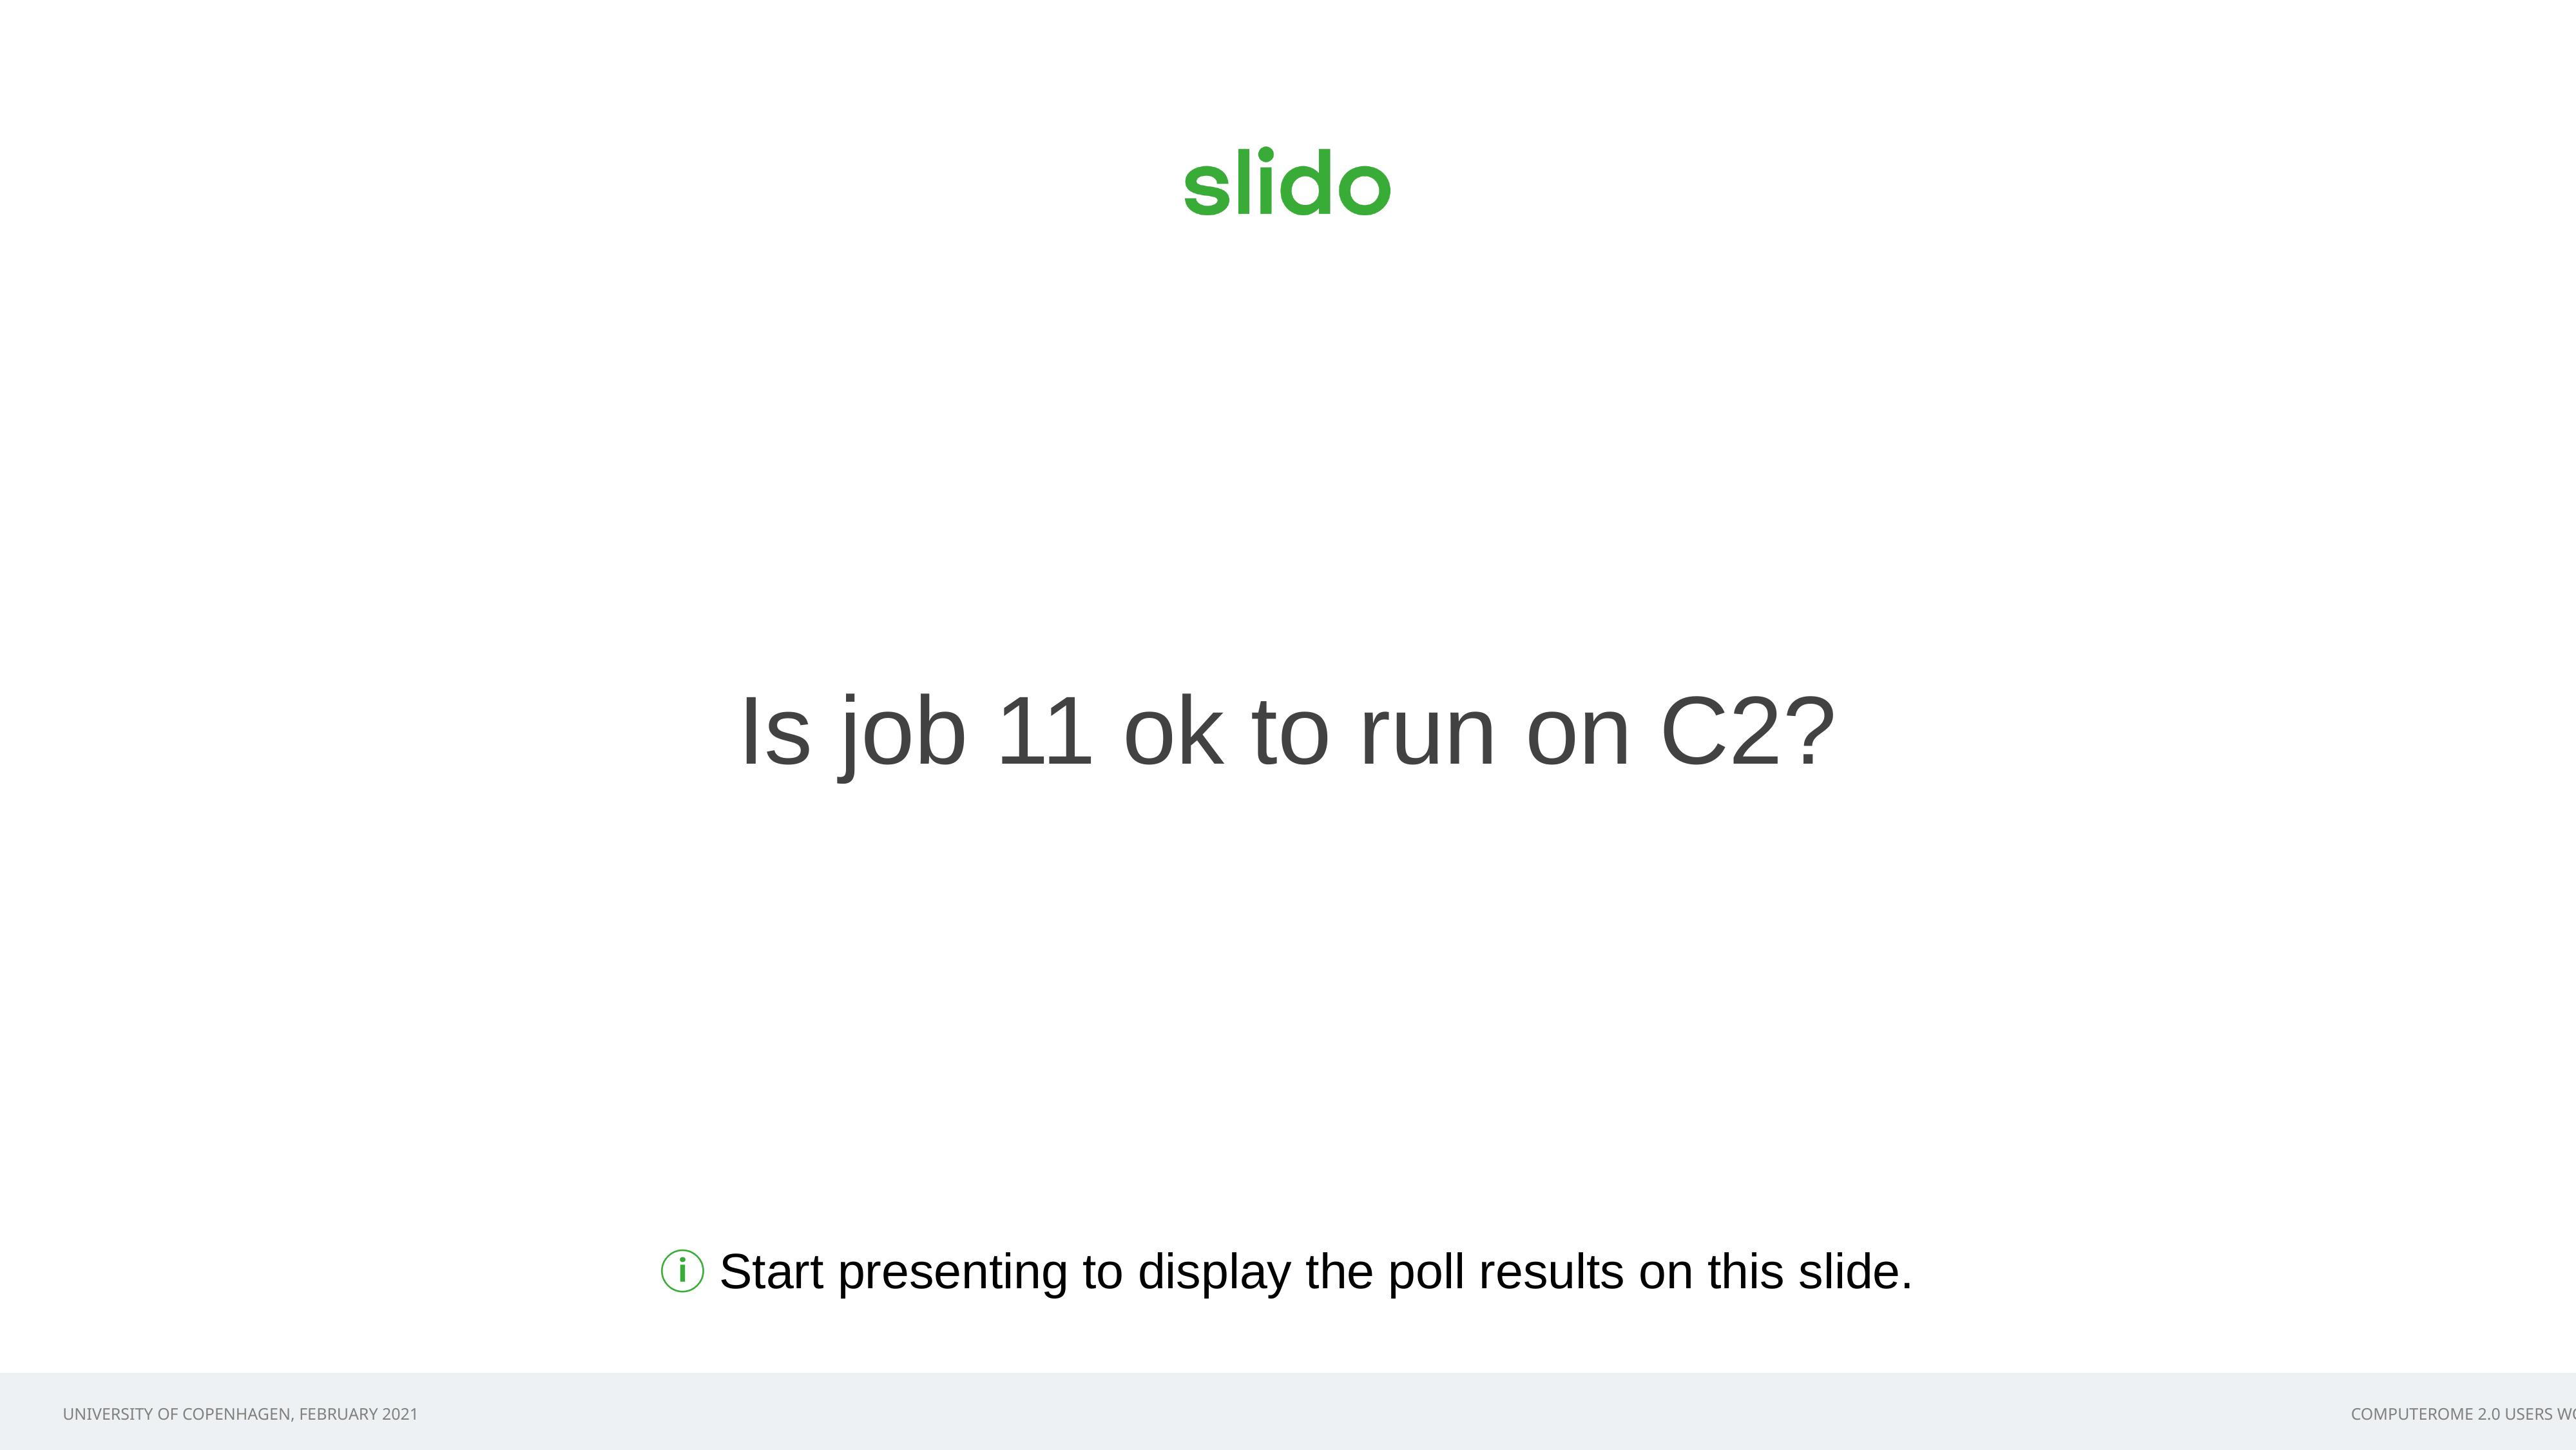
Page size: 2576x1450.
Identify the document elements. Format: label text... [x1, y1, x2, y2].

text_box Is job 11 ok to run on C2? [0, 641, 2576, 809]
picture [1164, 127, 1412, 236]
text_box ⓘ Start presenting to display the poll results on this slide. [0, 1213, 2576, 1324]
